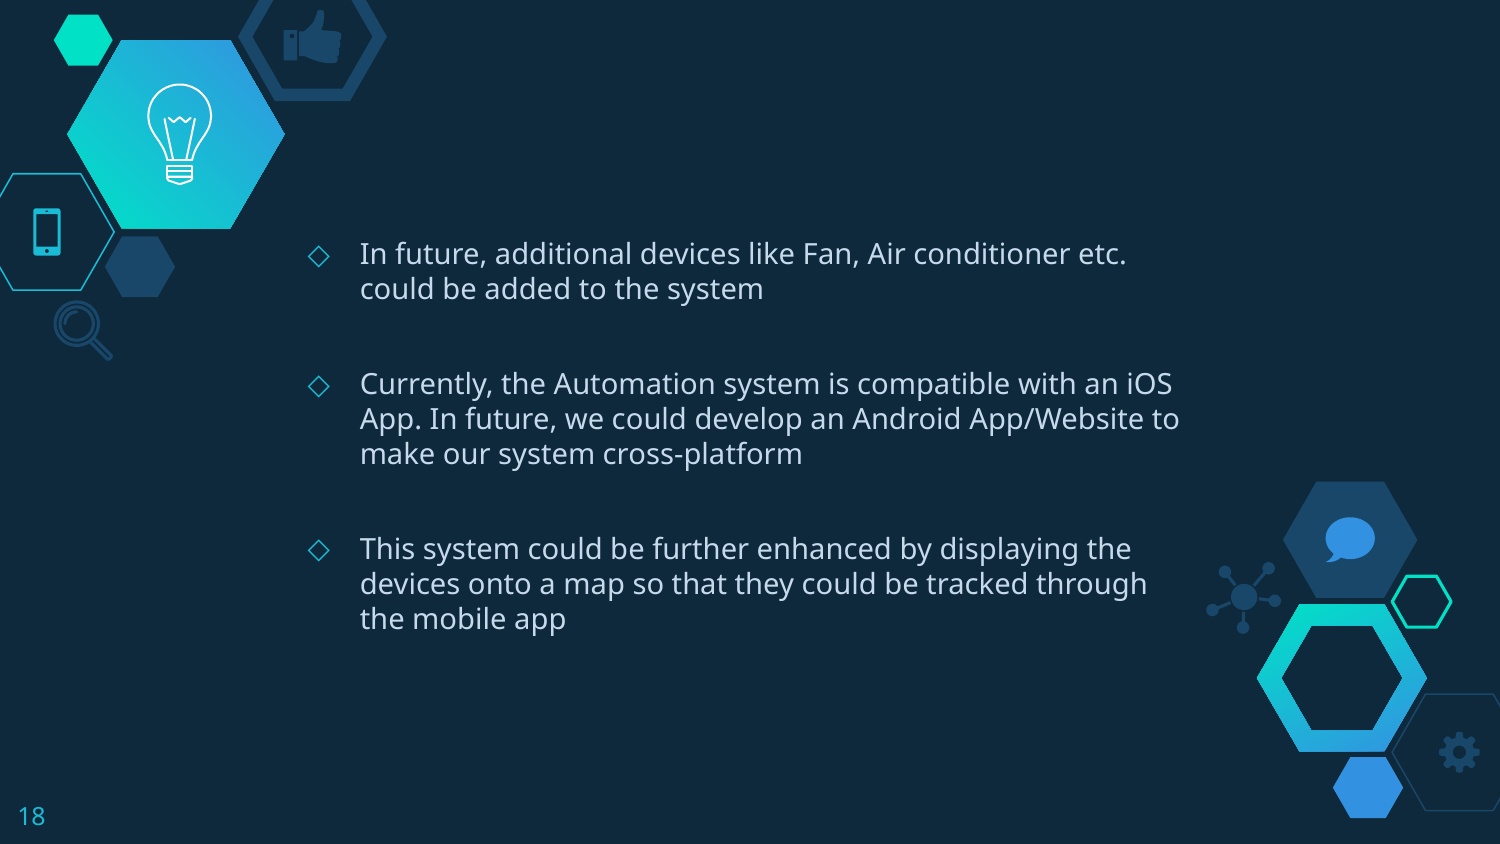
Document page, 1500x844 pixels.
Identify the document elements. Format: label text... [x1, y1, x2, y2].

slide_number 18 [2, 785, 93, 844]
list In future, additional devices like Fan, Air conditioner etc. could be added to the system Currently, the Automation system is compatible with an iOS App. In future, we could develop an Android App/Website to make our system cross-platform This system could be further enhanced by displaying the devices onto a map so that they could be tracked through the mobile app [269, 172, 1197, 785]
